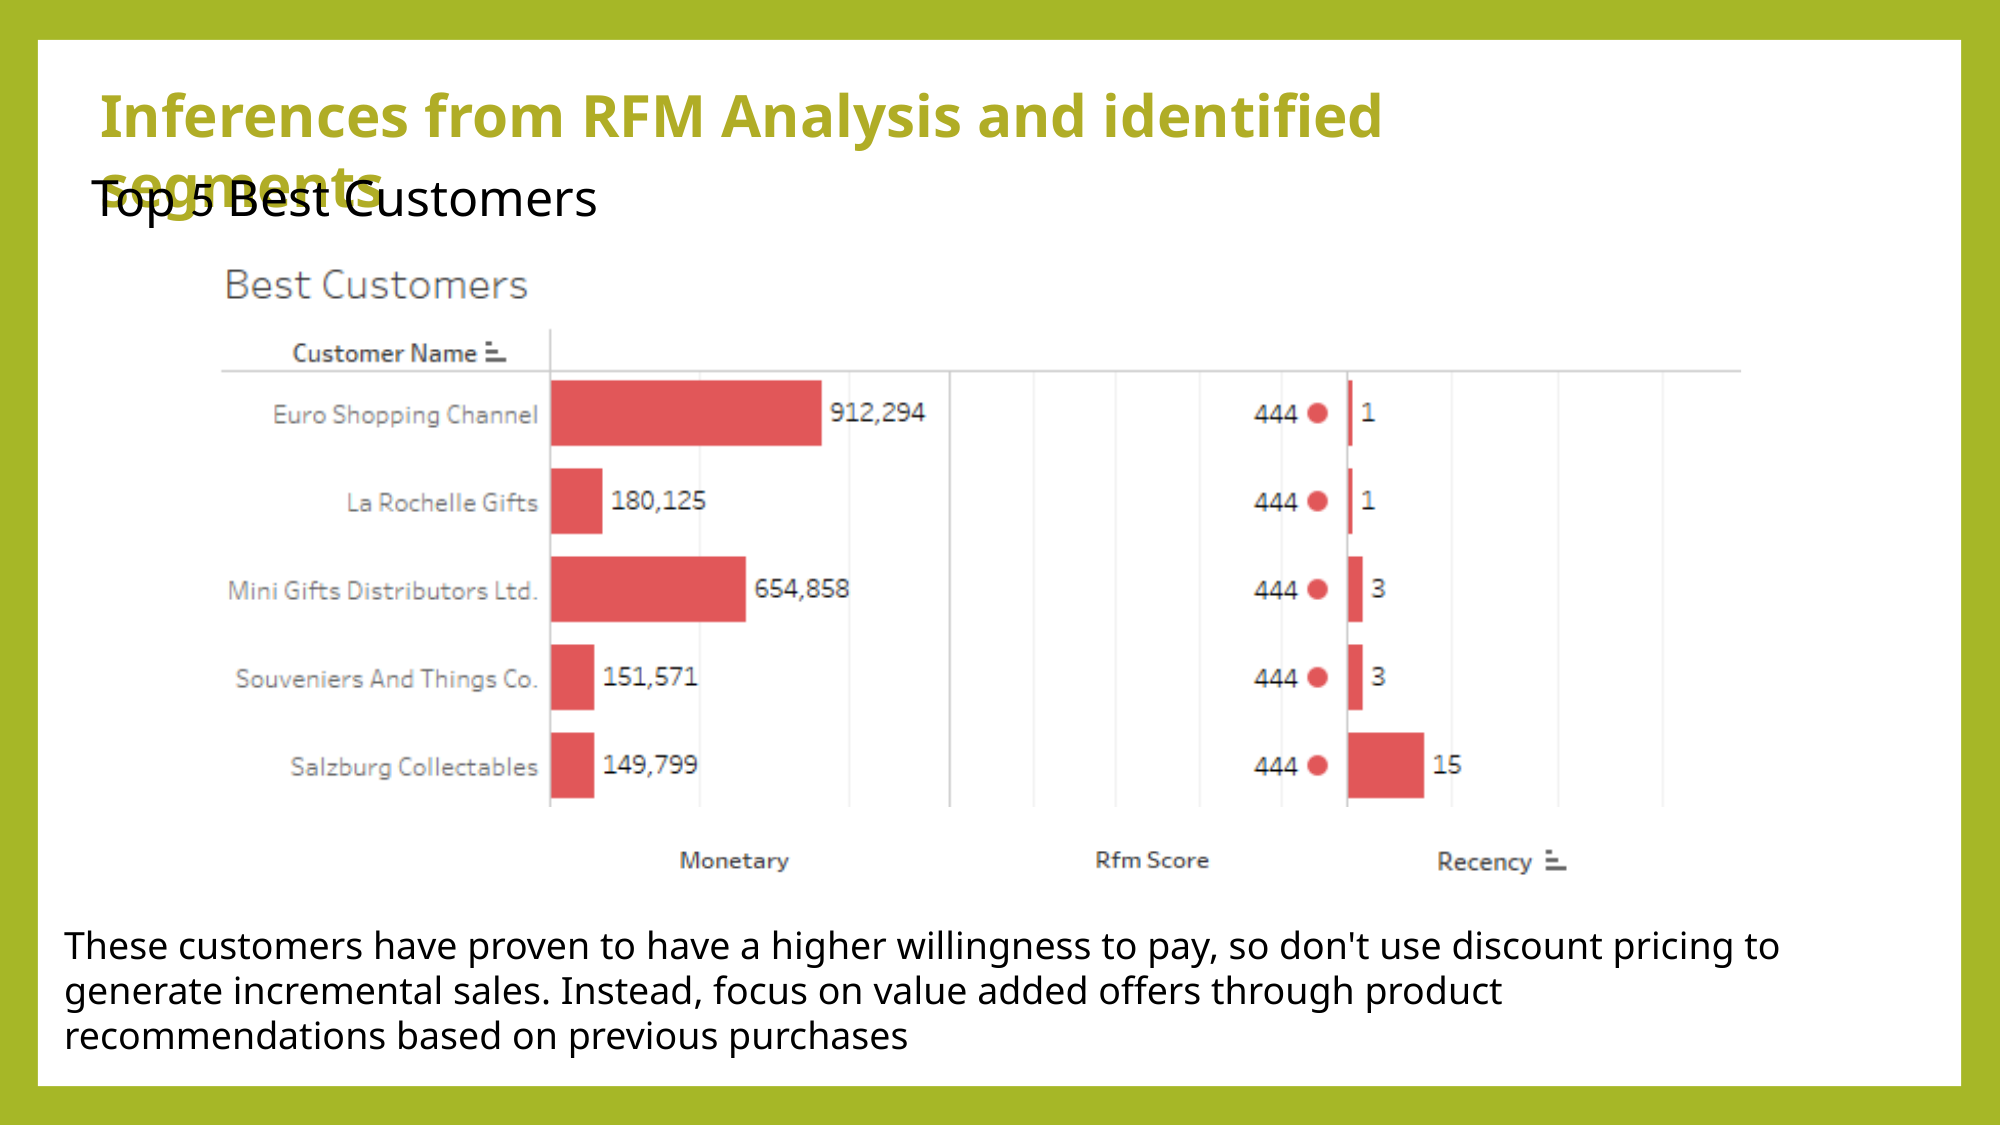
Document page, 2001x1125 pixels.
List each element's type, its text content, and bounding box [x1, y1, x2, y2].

text_box Top 5 Best Customers [76, 159, 665, 235]
text_box Inferences from RFM Analysis and identified segments [85, 71, 1653, 227]
picture [582, 833, 870, 888]
picture [1081, 838, 1226, 884]
text_box These customers have proven to have a higher willingness to pay, so don't use discount pricing to generate incremental sales. Instead, focus on value added offers through product recommendations based on previous purchases [49, 914, 1873, 1065]
picture [209, 237, 1742, 807]
picture [1354, 835, 1604, 882]
title [49, 118, 212, 260]
